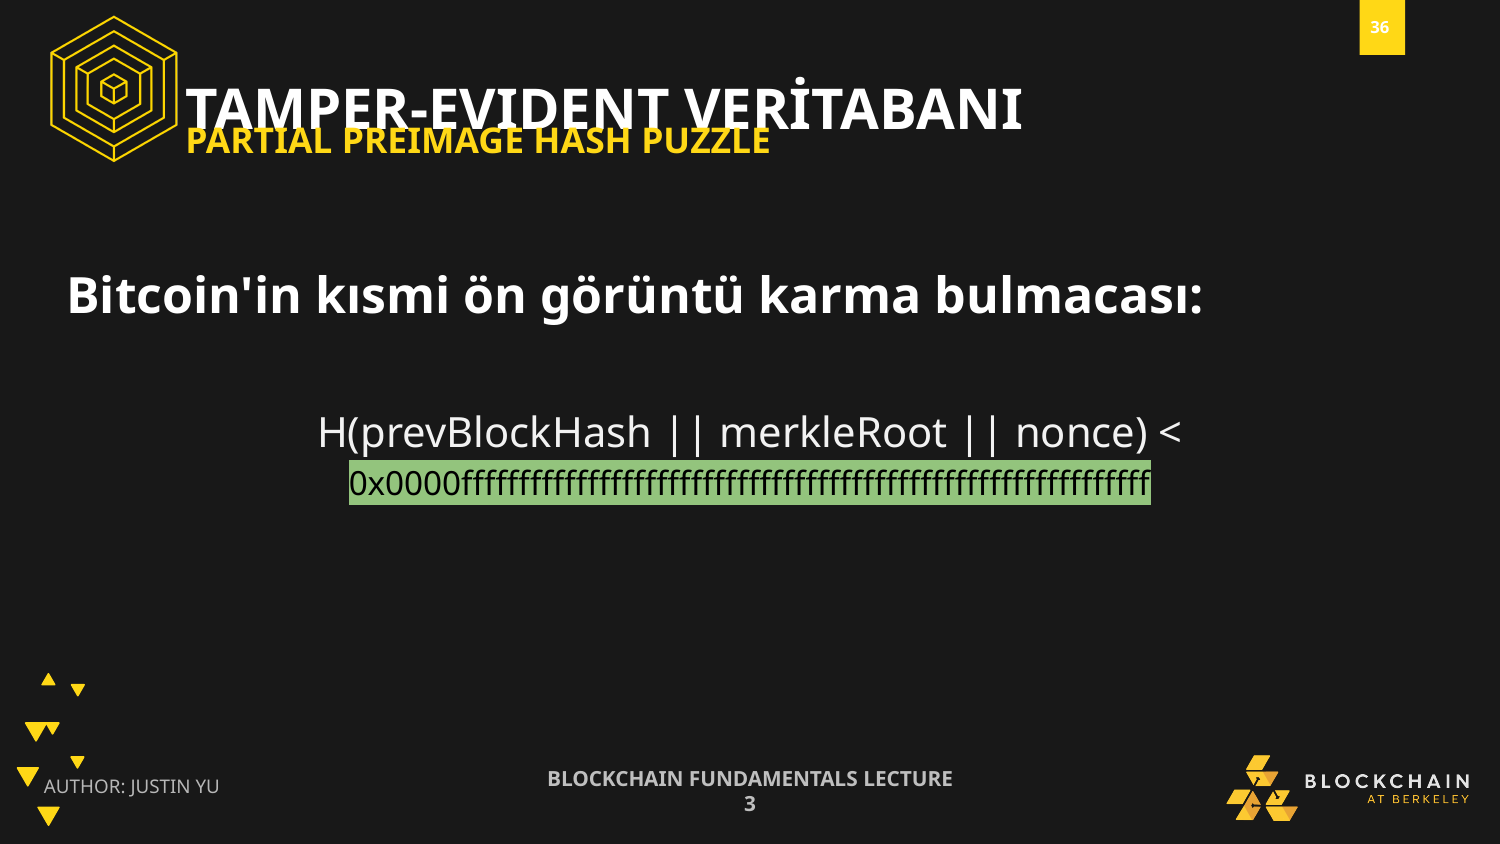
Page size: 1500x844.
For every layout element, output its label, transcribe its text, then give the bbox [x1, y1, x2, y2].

picture [1213, 738, 1493, 837]
text_box Bitcoin'in kısmi ön görüntü karma bulmacası: H(prevBlockHash || merkleRoot || nonce) < 0x0000ffffffffffffffffffffffffffffffffffffffffffffffffffffffffffff [66, 188, 1434, 748]
text_box BLOCKCHAIN FUNDAMENTALS LECTURE 3 [536, 747, 964, 834]
text_box PARTIAL PREIMAGE HASH PUZZLE [179, 108, 843, 171]
picture [17, 0, 201, 183]
text_box AUTHOR: JUSTIN YU [38, 747, 369, 834]
text_box TAMPER-EVIDENT VERİTABANI [179, 66, 1378, 129]
